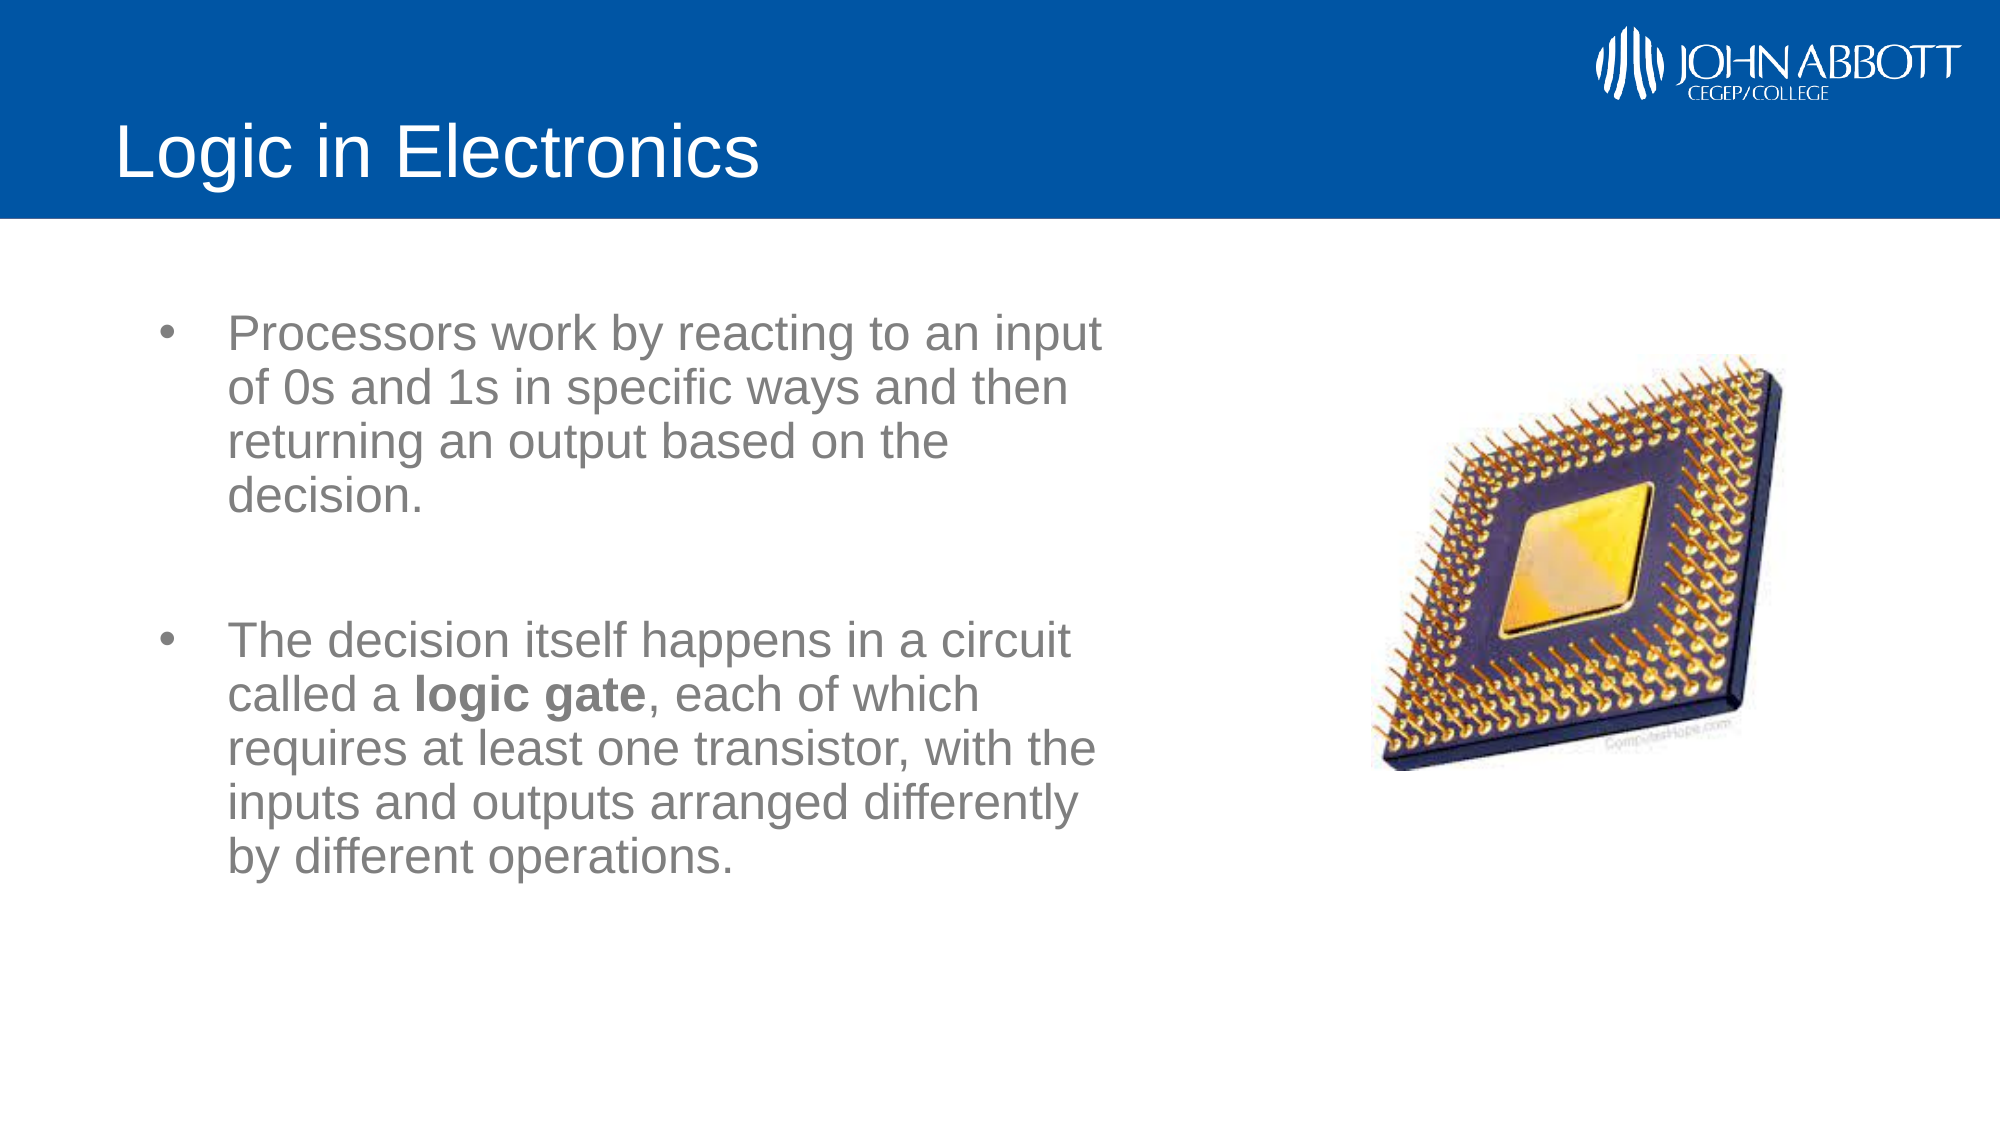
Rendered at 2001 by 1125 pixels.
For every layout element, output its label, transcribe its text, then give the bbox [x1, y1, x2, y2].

title Logic in Electronics [99, 0, 1863, 202]
picture [1863, 26, 1962, 100]
list Processors work by reacting to an input of 0s and 1s in specific ways and then returning an output based on the decision. The decision itself happens in a circuit called a logic gate, each of which requires at least one transistor, with the inputs and outputs arranged differently by different operations. [137, 299, 1125, 1014]
picture [1371, 354, 1788, 771]
